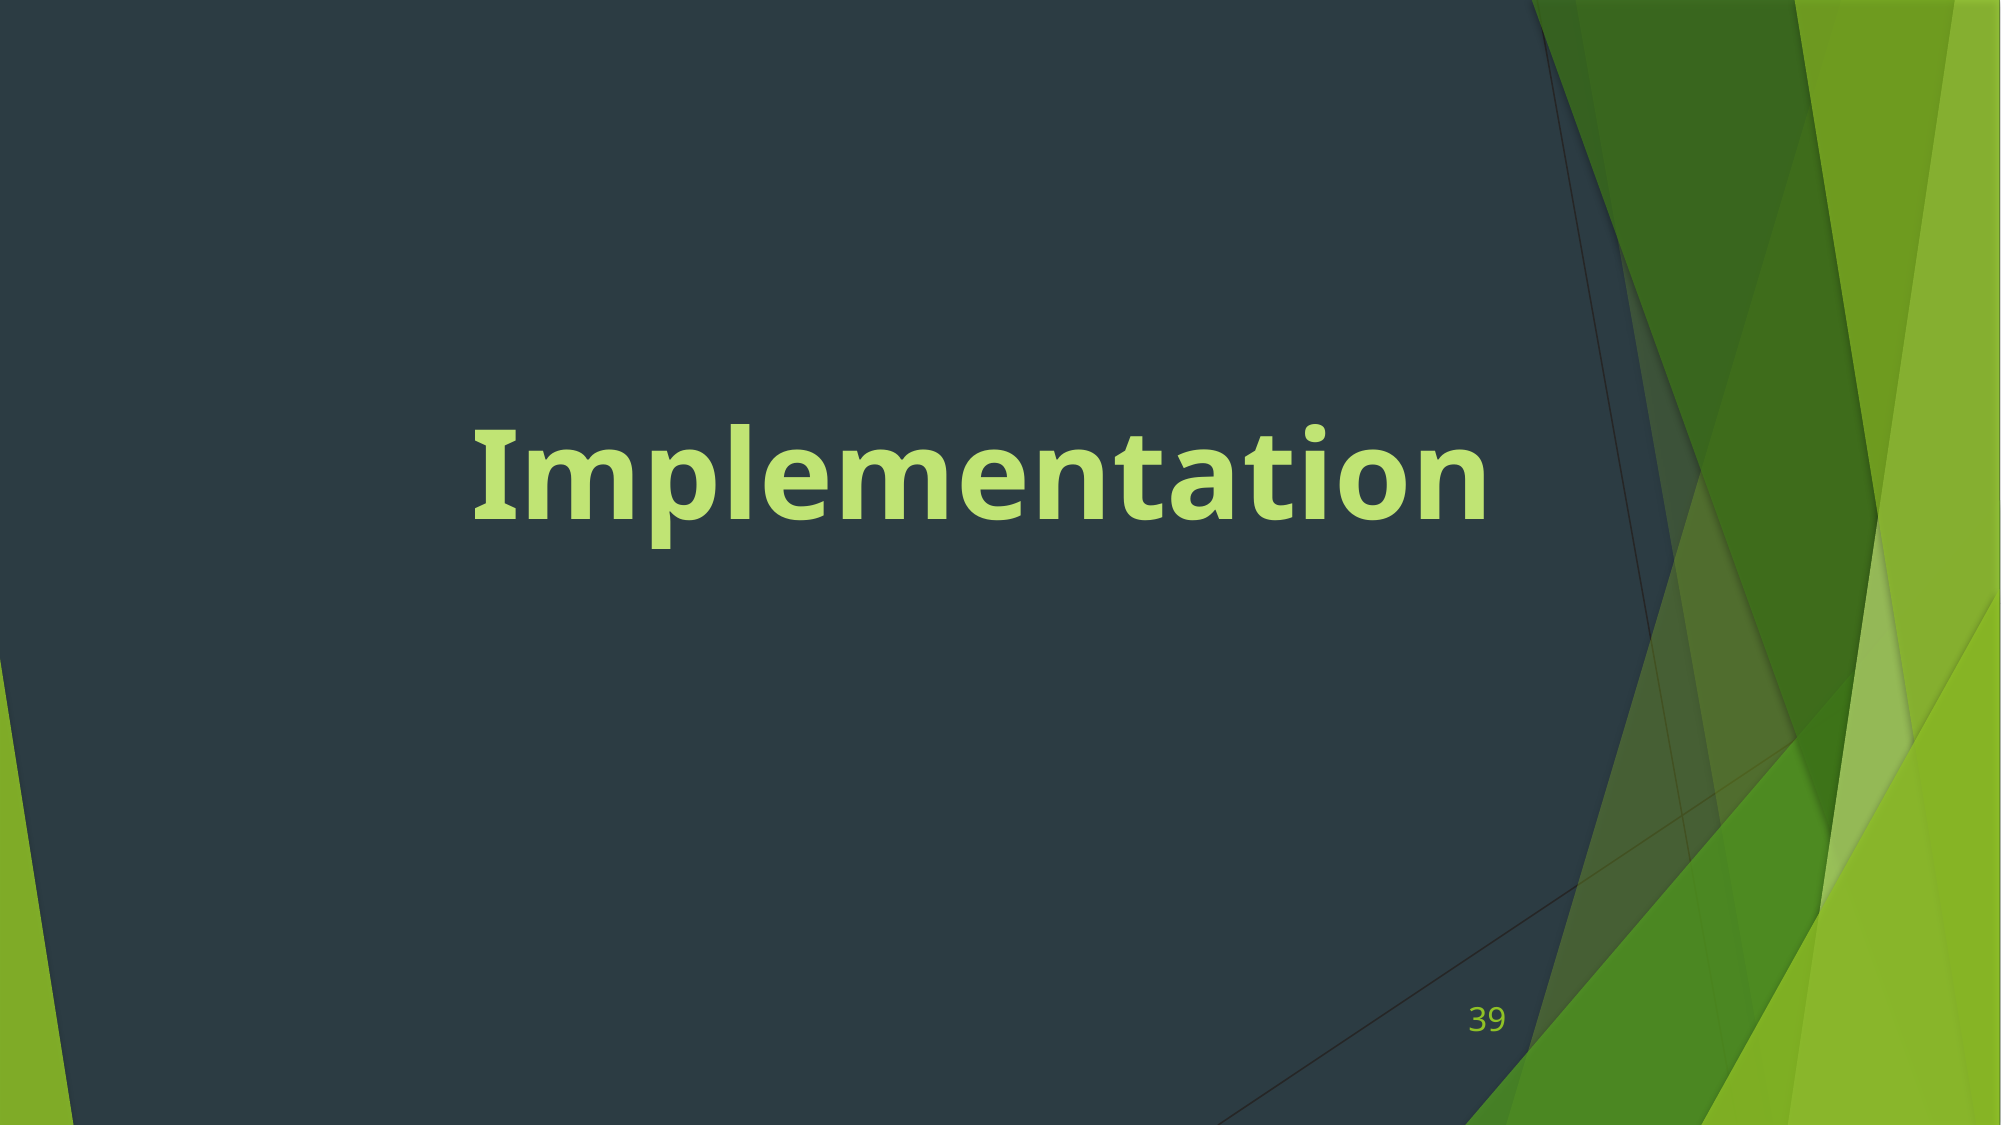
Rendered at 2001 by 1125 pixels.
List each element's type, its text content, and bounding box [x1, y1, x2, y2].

text_box Implementation [456, 387, 1626, 643]
slide_number 39 [1409, 991, 1522, 1051]
